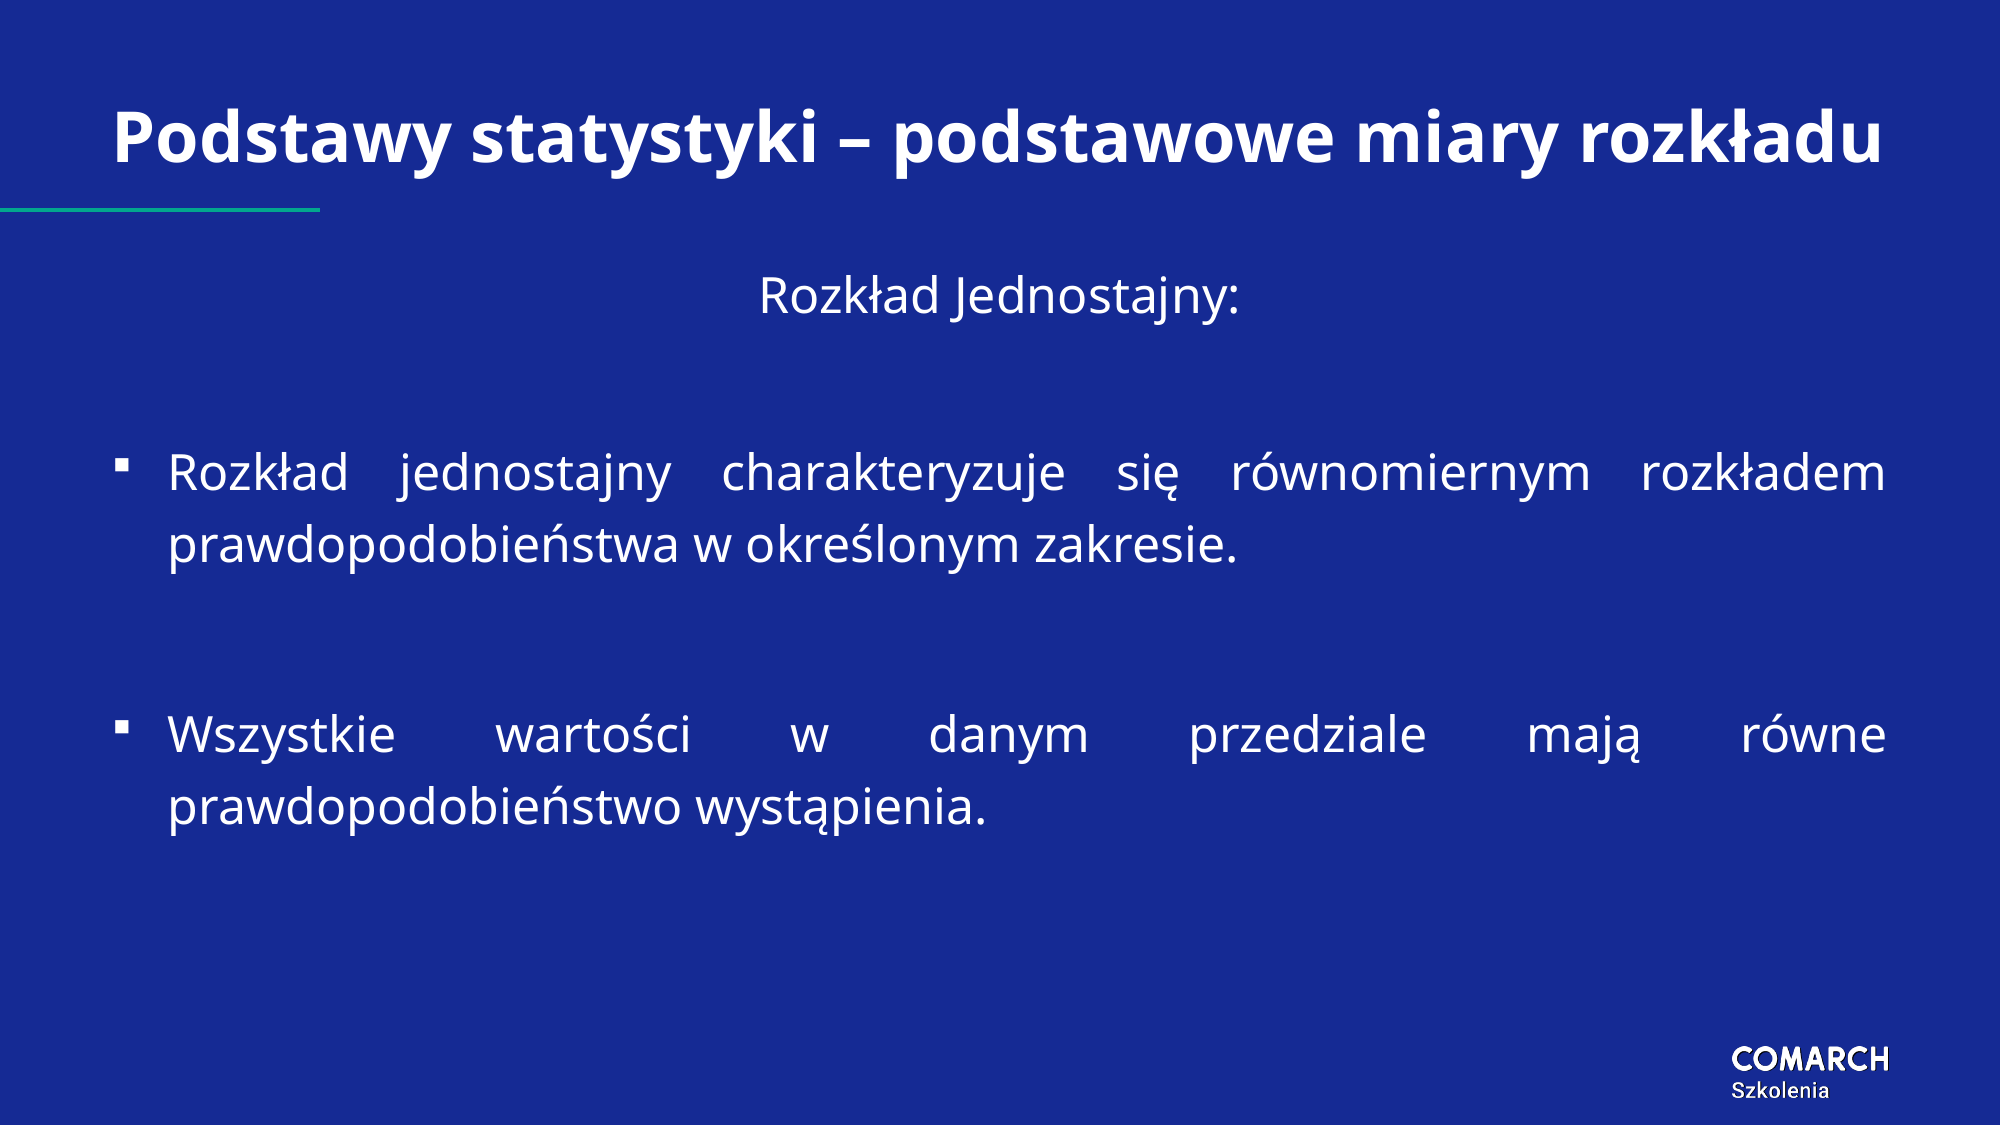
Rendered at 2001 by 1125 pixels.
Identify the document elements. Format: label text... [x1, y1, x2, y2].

picture [1732, 1046, 1889, 1098]
title Podstawy statystyki – podstawowe miary rozkładu [111, 0, 1889, 185]
list Rozkład Jednostajny: Rozkład jednostajny charakteryzuje się równomiernym rozkładem prawdopodobieństwa w określonym zakresie. Wszystkie wartości w danym przedziale mają równe prawdopodobieństwo wystąpienia. [111, 243, 1889, 1000]
